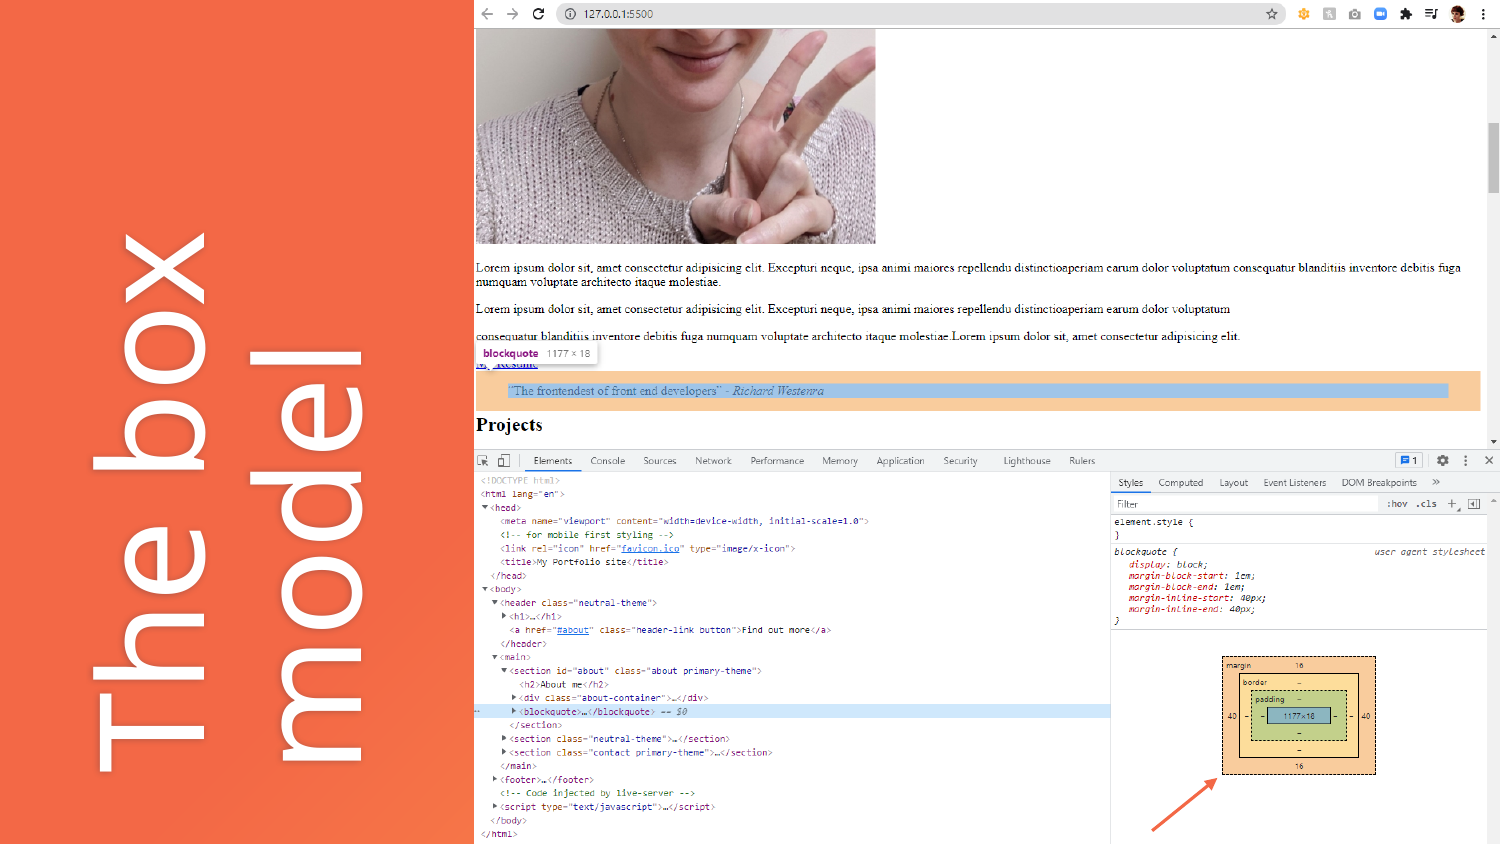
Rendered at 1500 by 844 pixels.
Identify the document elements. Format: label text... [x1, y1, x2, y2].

title The box model [170, 74, 302, 774]
picture [473, 0, 1500, 844]
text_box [1151, 777, 1218, 831]
